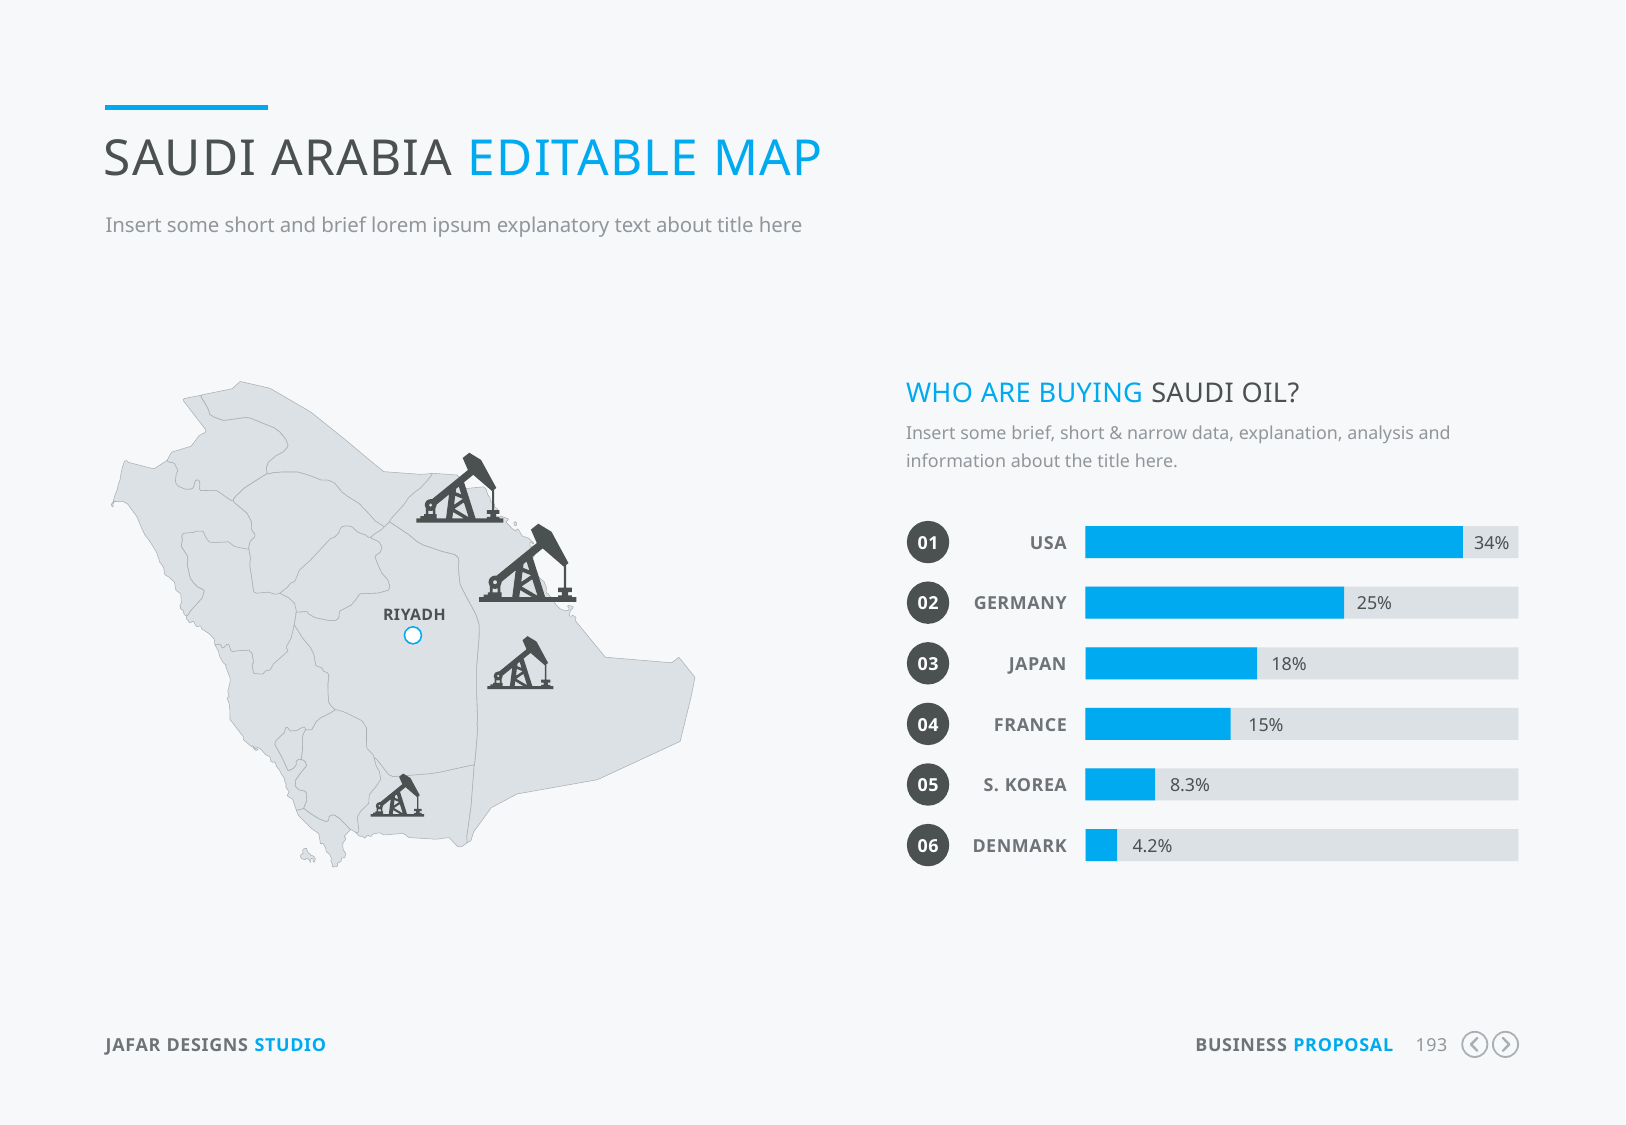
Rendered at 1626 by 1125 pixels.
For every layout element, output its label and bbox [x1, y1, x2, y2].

text_box [1085, 647, 1519, 680]
text_box [1085, 829, 1519, 862]
list [105, 209, 1519, 241]
text_box [906, 702, 950, 746]
text_box [965, 531, 1067, 553]
list [103, 125, 1518, 188]
text_box [965, 591, 1067, 614]
text_box [1085, 586, 1519, 619]
text_box [906, 642, 950, 685]
text_box [1085, 707, 1519, 740]
text_box [906, 520, 950, 564]
text_box [906, 823, 950, 867]
text_box [1085, 768, 1519, 801]
text_box [906, 375, 1517, 472]
text_box [965, 652, 1067, 675]
text_box [906, 763, 950, 806]
text_box [111, 381, 695, 868]
text_box [965, 712, 1067, 735]
text_box [965, 773, 1067, 796]
text_box [1085, 526, 1519, 559]
text_box [906, 581, 950, 624]
text_box [965, 834, 1067, 856]
